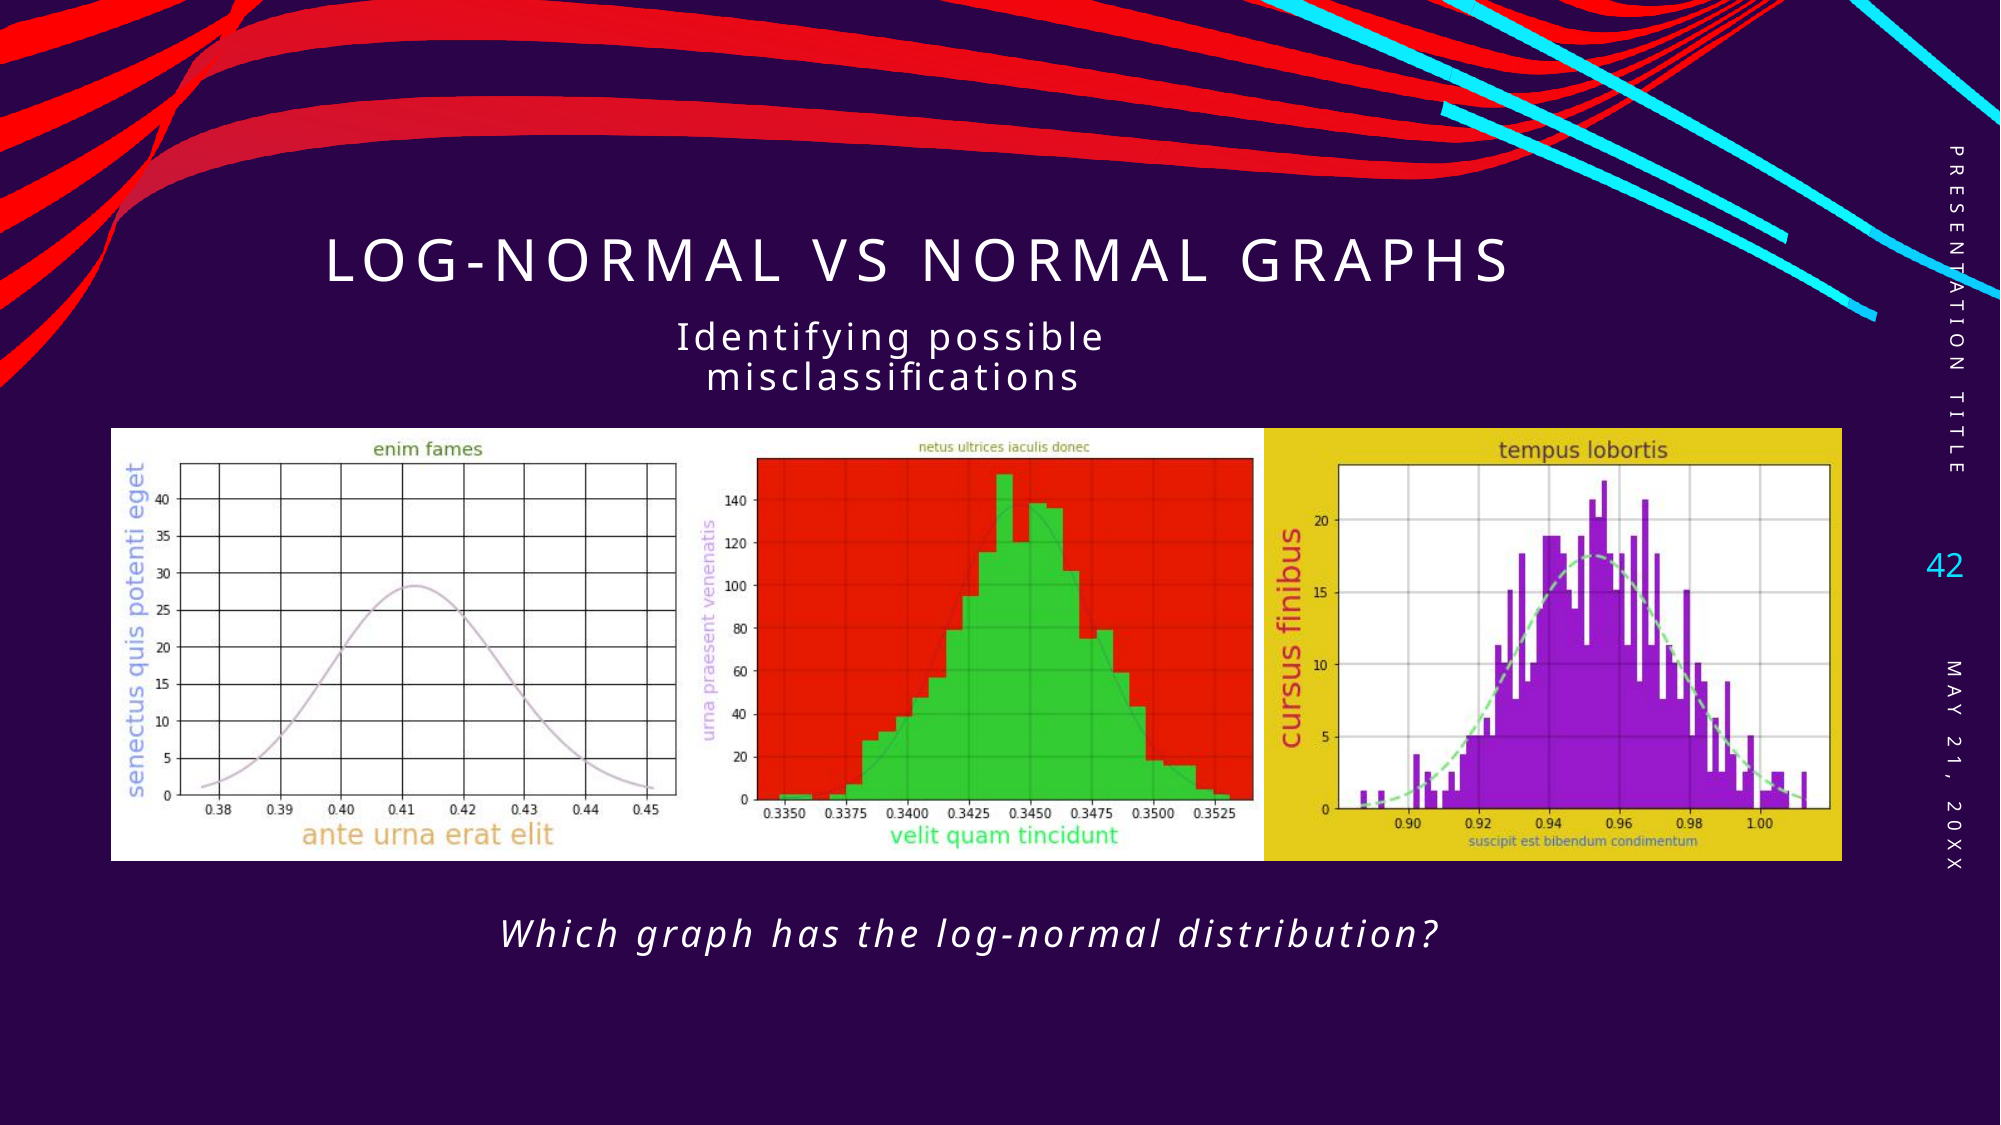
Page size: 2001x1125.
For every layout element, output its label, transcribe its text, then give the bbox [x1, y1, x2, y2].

title Log-normal vs normal Graphs [257, 188, 1577, 302]
picture [0, 0, 2000, 1125]
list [111, 428, 687, 861]
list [687, 428, 1264, 861]
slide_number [1925, 645, 1986, 1080]
slide_number 42 [1889, 519, 1980, 615]
text_box Which graph has the log-normal distribution? [399, 908, 1539, 1026]
footer PRESENTATION TITLE [1926, 33, 1987, 489]
list Identifying possible misclassifications [469, 310, 1315, 428]
